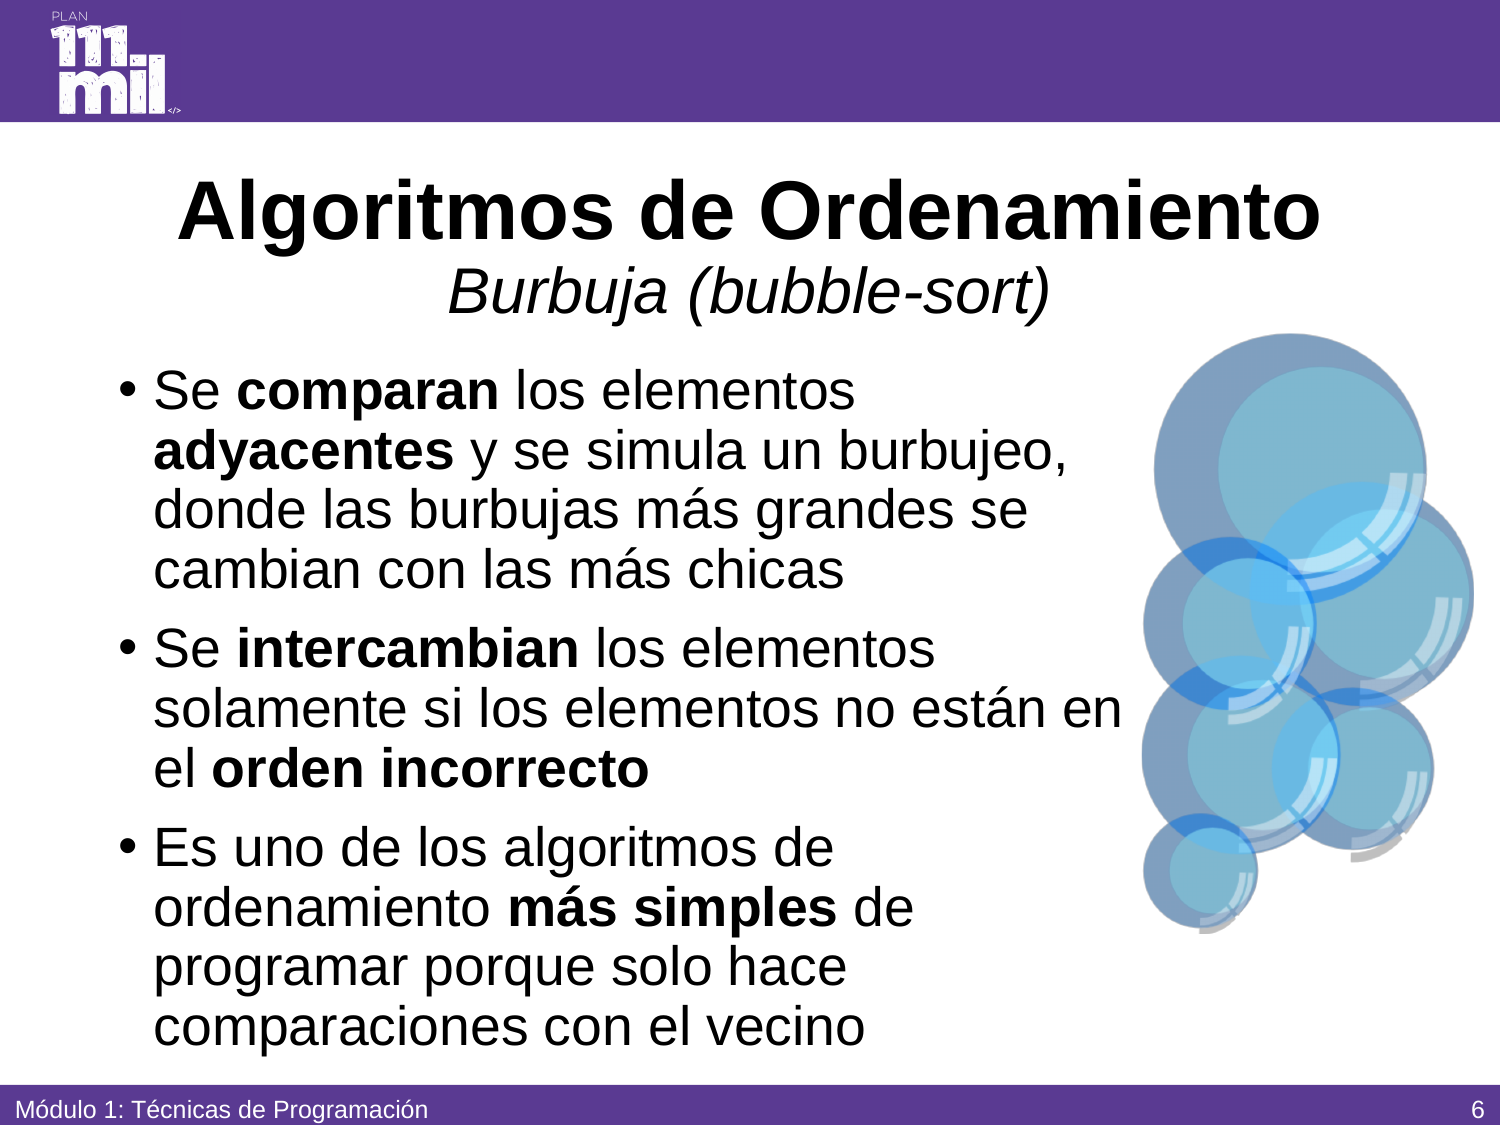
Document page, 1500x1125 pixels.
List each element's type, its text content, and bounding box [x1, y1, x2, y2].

footer Módulo 1: Técnicas de Programación [0, 1078, 507, 1125]
slide_number 5 [1162, 1078, 1500, 1125]
list Se comparan los elementos adyacentes y se simula un burbujeo, donde las burbujas más grandes se cambian con las más chicas Se intercambian los elementos solamente si los elementos no están en el orden incorrecto Es uno de los algoritmos de ordenamiento más simples de programar porque solo hace comparaciones con el vecino [103, 354, 1163, 1069]
title Algoritmos de Ordenamiento Burbuja (bubble-sort) [103, 147, 1397, 348]
picture [1007, 334, 1500, 934]
